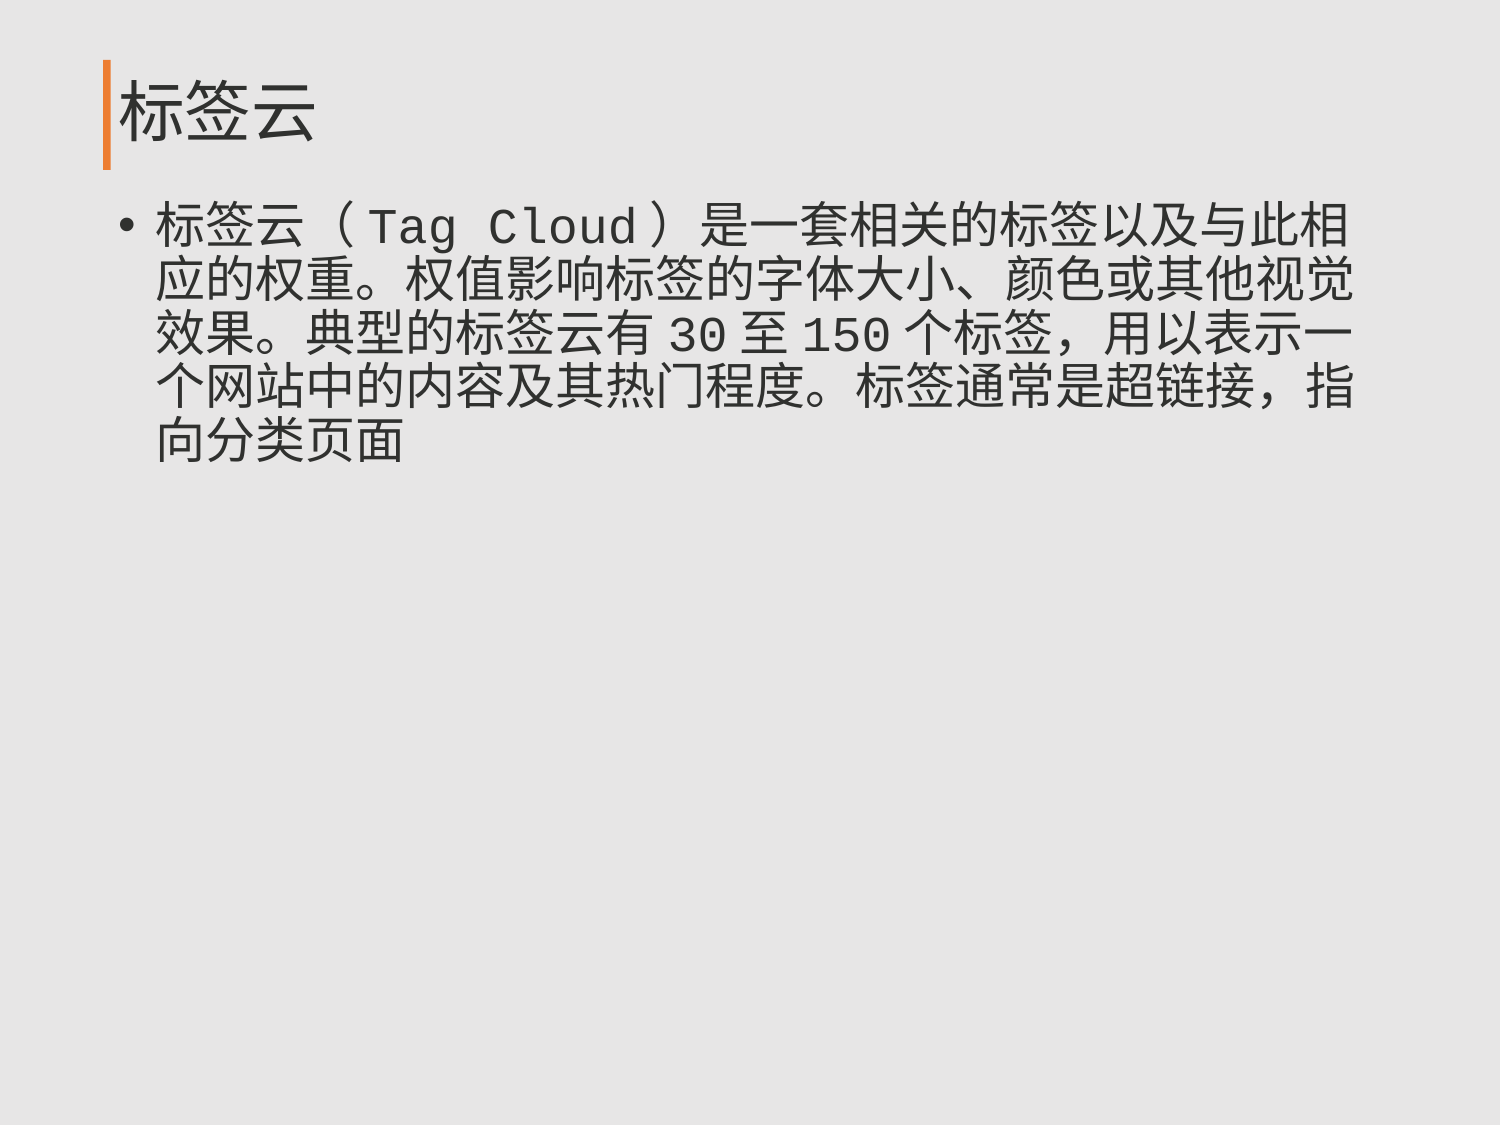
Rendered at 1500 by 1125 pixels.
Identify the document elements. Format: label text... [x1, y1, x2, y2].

title 标签云 [103, 59, 1397, 170]
list 标签云（Tag Cloud）是一套相关的标签以及与此相应的权重。权值影响标签的字体大小、颜色或其他视觉效果。典型的标签云有30至150个标签，用以表示一个网站中的内容及其热门程度。标签通常是超链接，指向分类页面 [103, 192, 1397, 1014]
